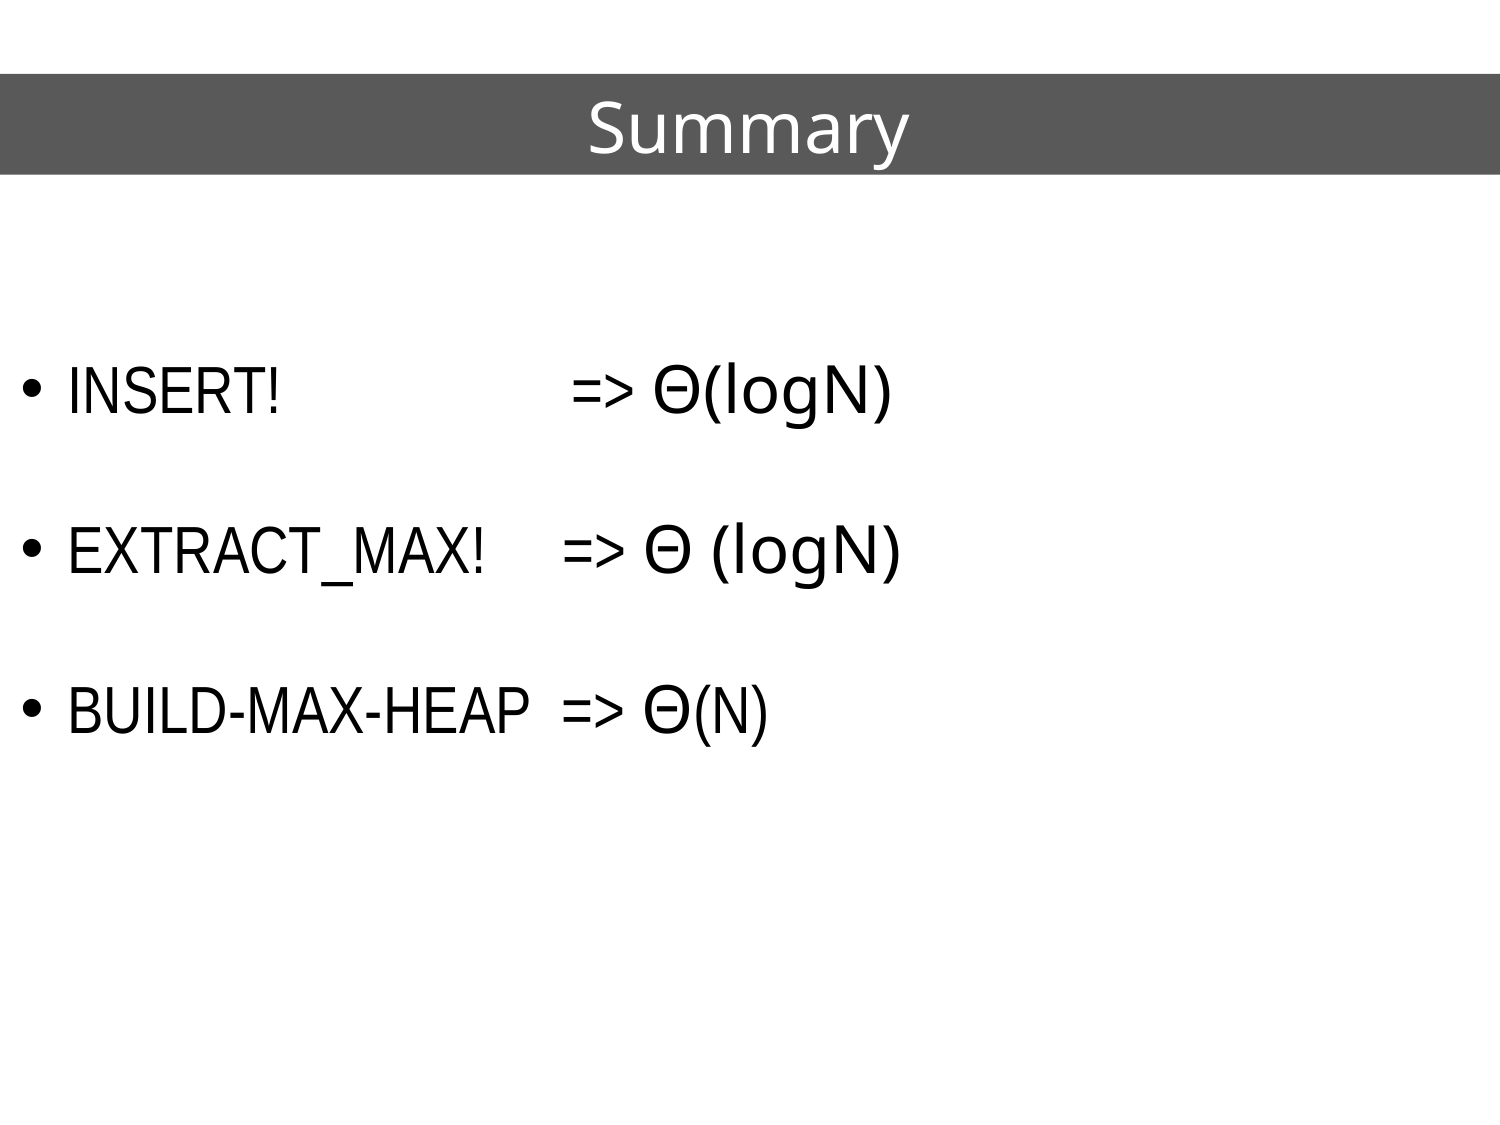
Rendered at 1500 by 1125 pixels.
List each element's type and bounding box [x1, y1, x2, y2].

text_box [5, 339, 917, 835]
text_box [0, 73, 1500, 175]
